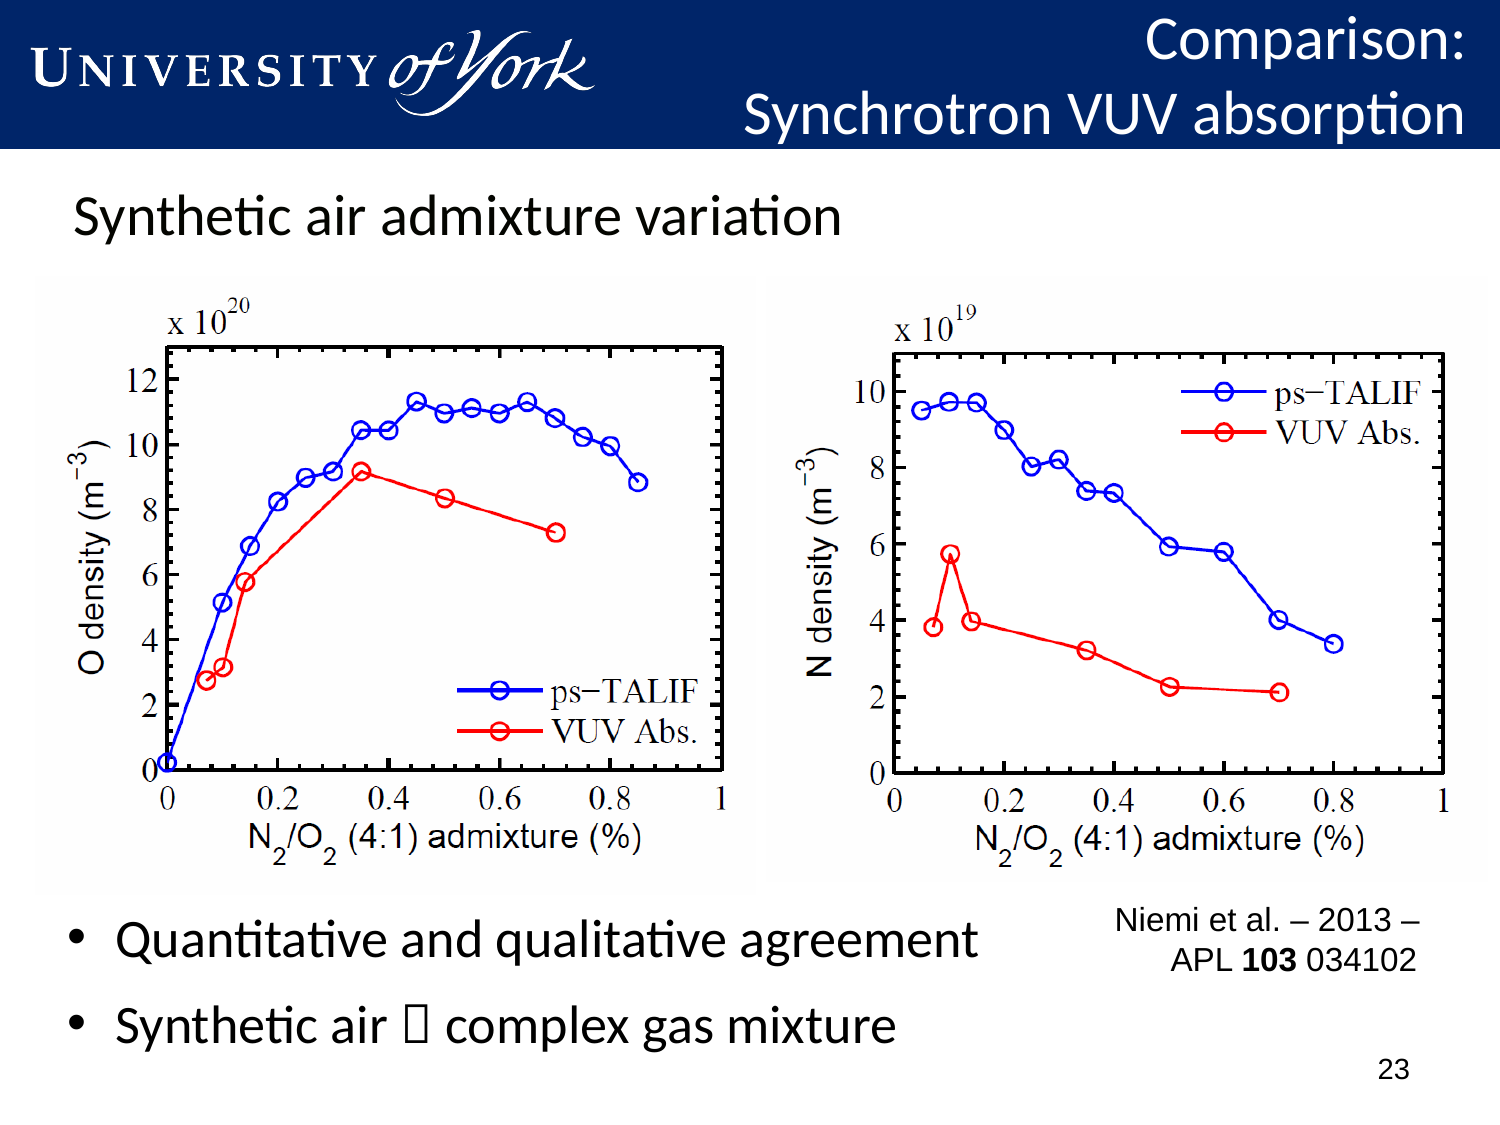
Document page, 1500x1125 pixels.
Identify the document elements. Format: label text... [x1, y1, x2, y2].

text_box Comparison: Synchrotron VUV absorption [230, 0, 1483, 108]
text_box Synthetic air admixture variation [59, 169, 1075, 255]
picture [29, 30, 595, 116]
picture [766, 275, 1489, 882]
text_box Niemi et al. – 2013 – APL 103 034102 [1102, 890, 1458, 986]
text_box 23 [1074, 1042, 1425, 1103]
picture [35, 276, 757, 896]
text_box Quantitative and qualitative agreement Synthetic air  complex gas mixture [52, 896, 1459, 1062]
